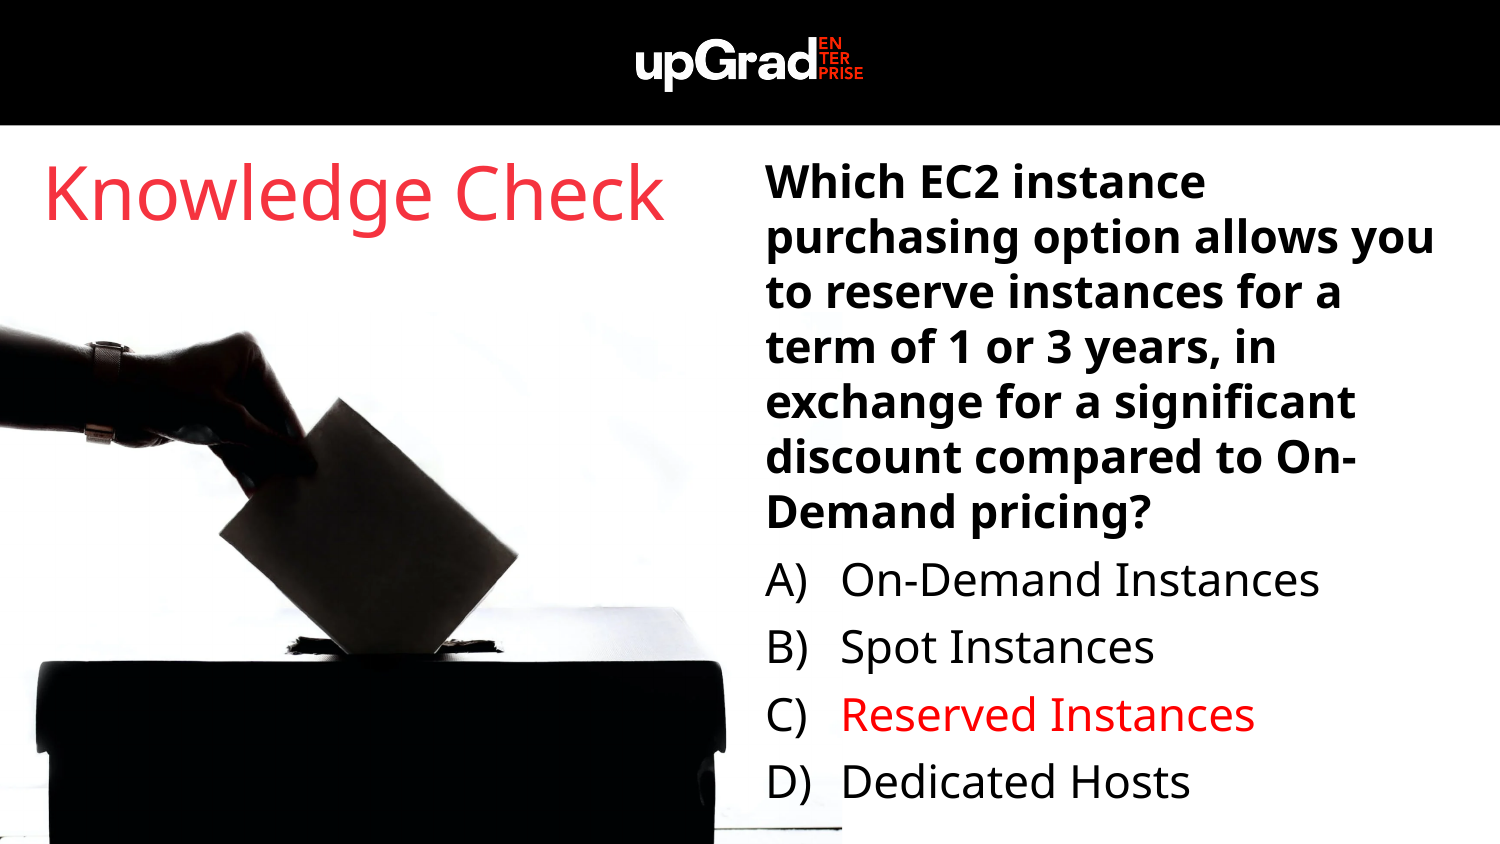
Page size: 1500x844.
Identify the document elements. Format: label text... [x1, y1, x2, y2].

text_box Which EC2 instance purchasing option allows you to reserve instances for a term of 1 or 3 years, in exchange for a significant discount compared to On-Demand pricing? On-Demand Instances Spot Instances Reserved Instances Dedicated Hosts [750, 145, 1469, 816]
picture [0, 312, 843, 844]
picture [636, 37, 863, 92]
text_box Knowledge Check [31, 145, 711, 248]
